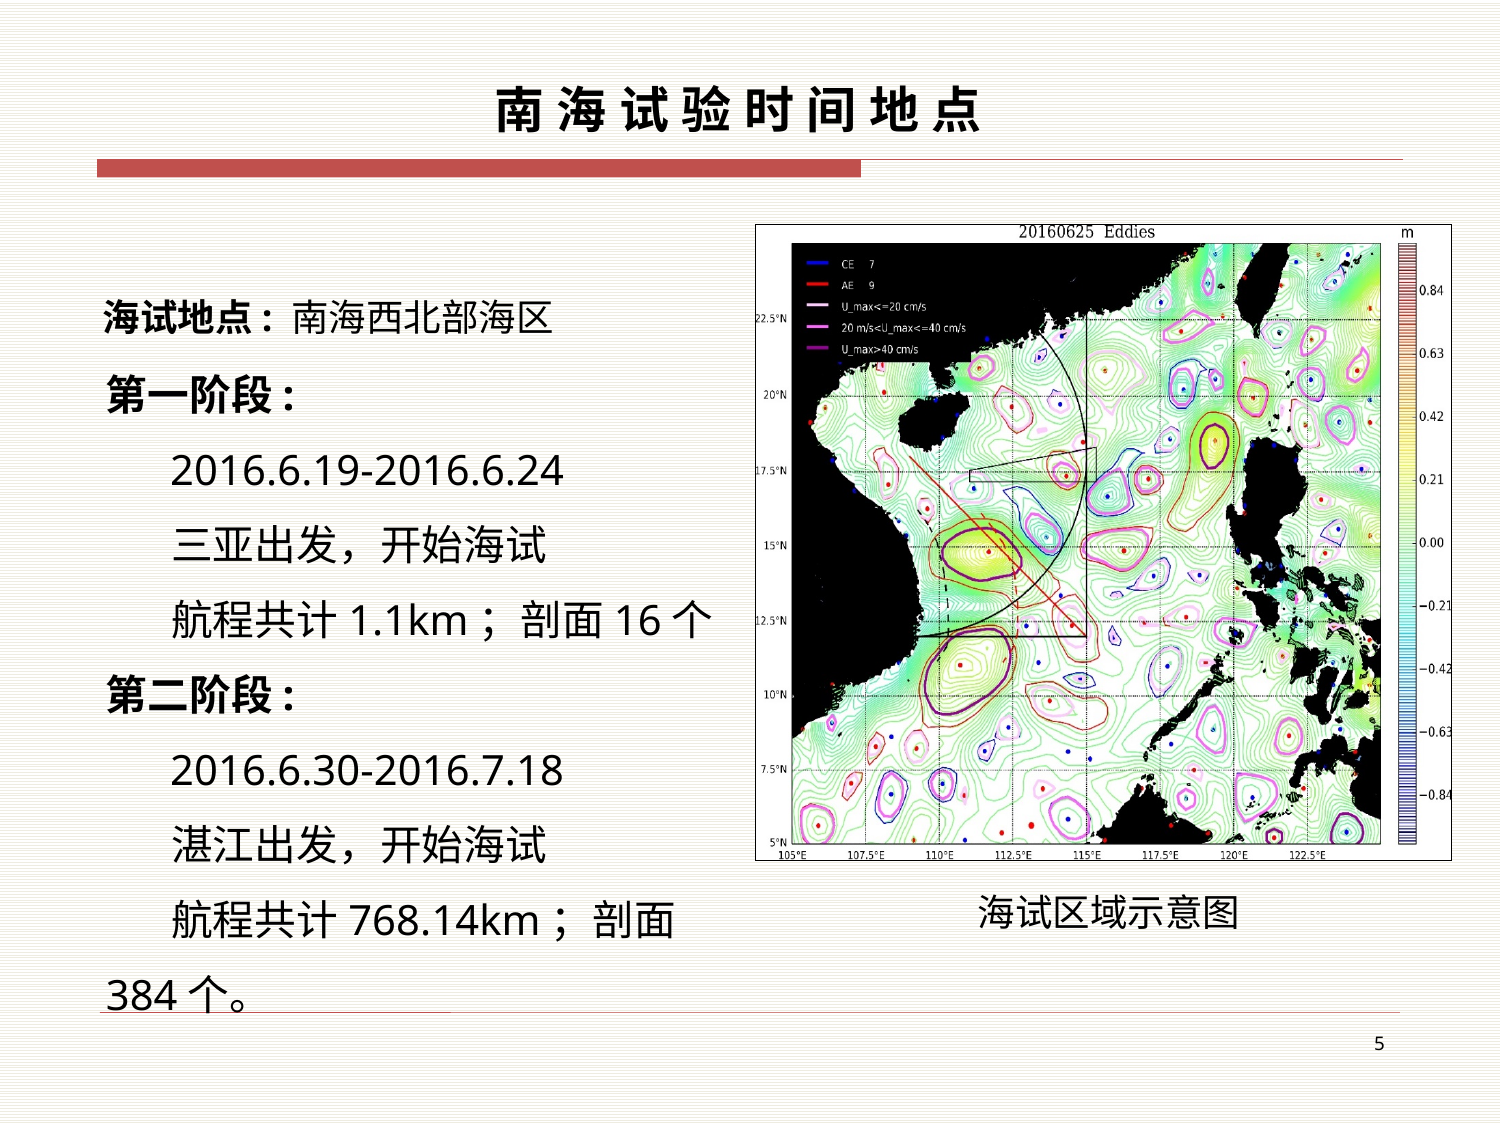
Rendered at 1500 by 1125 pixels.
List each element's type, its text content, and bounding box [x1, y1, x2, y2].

picture [754, 223, 1452, 861]
slide_number 5 [1074, 1024, 1401, 1103]
text_box 第一阶段: 2016.6.19-2016.6.24 三亚出发，开始海试 航程共计1.1km；剖面16个 第二阶段: 2016.6.30-2016.7.18 湛江出发，开始海试 航程共计768.14km；剖面 384个。 [91, 336, 739, 1026]
text_box 海试地点: 南海西北部海区 [88, 264, 569, 347]
text_box 海试区域示意图 [963, 881, 1311, 942]
title 南海试验时间地点 [255, 73, 1221, 184]
